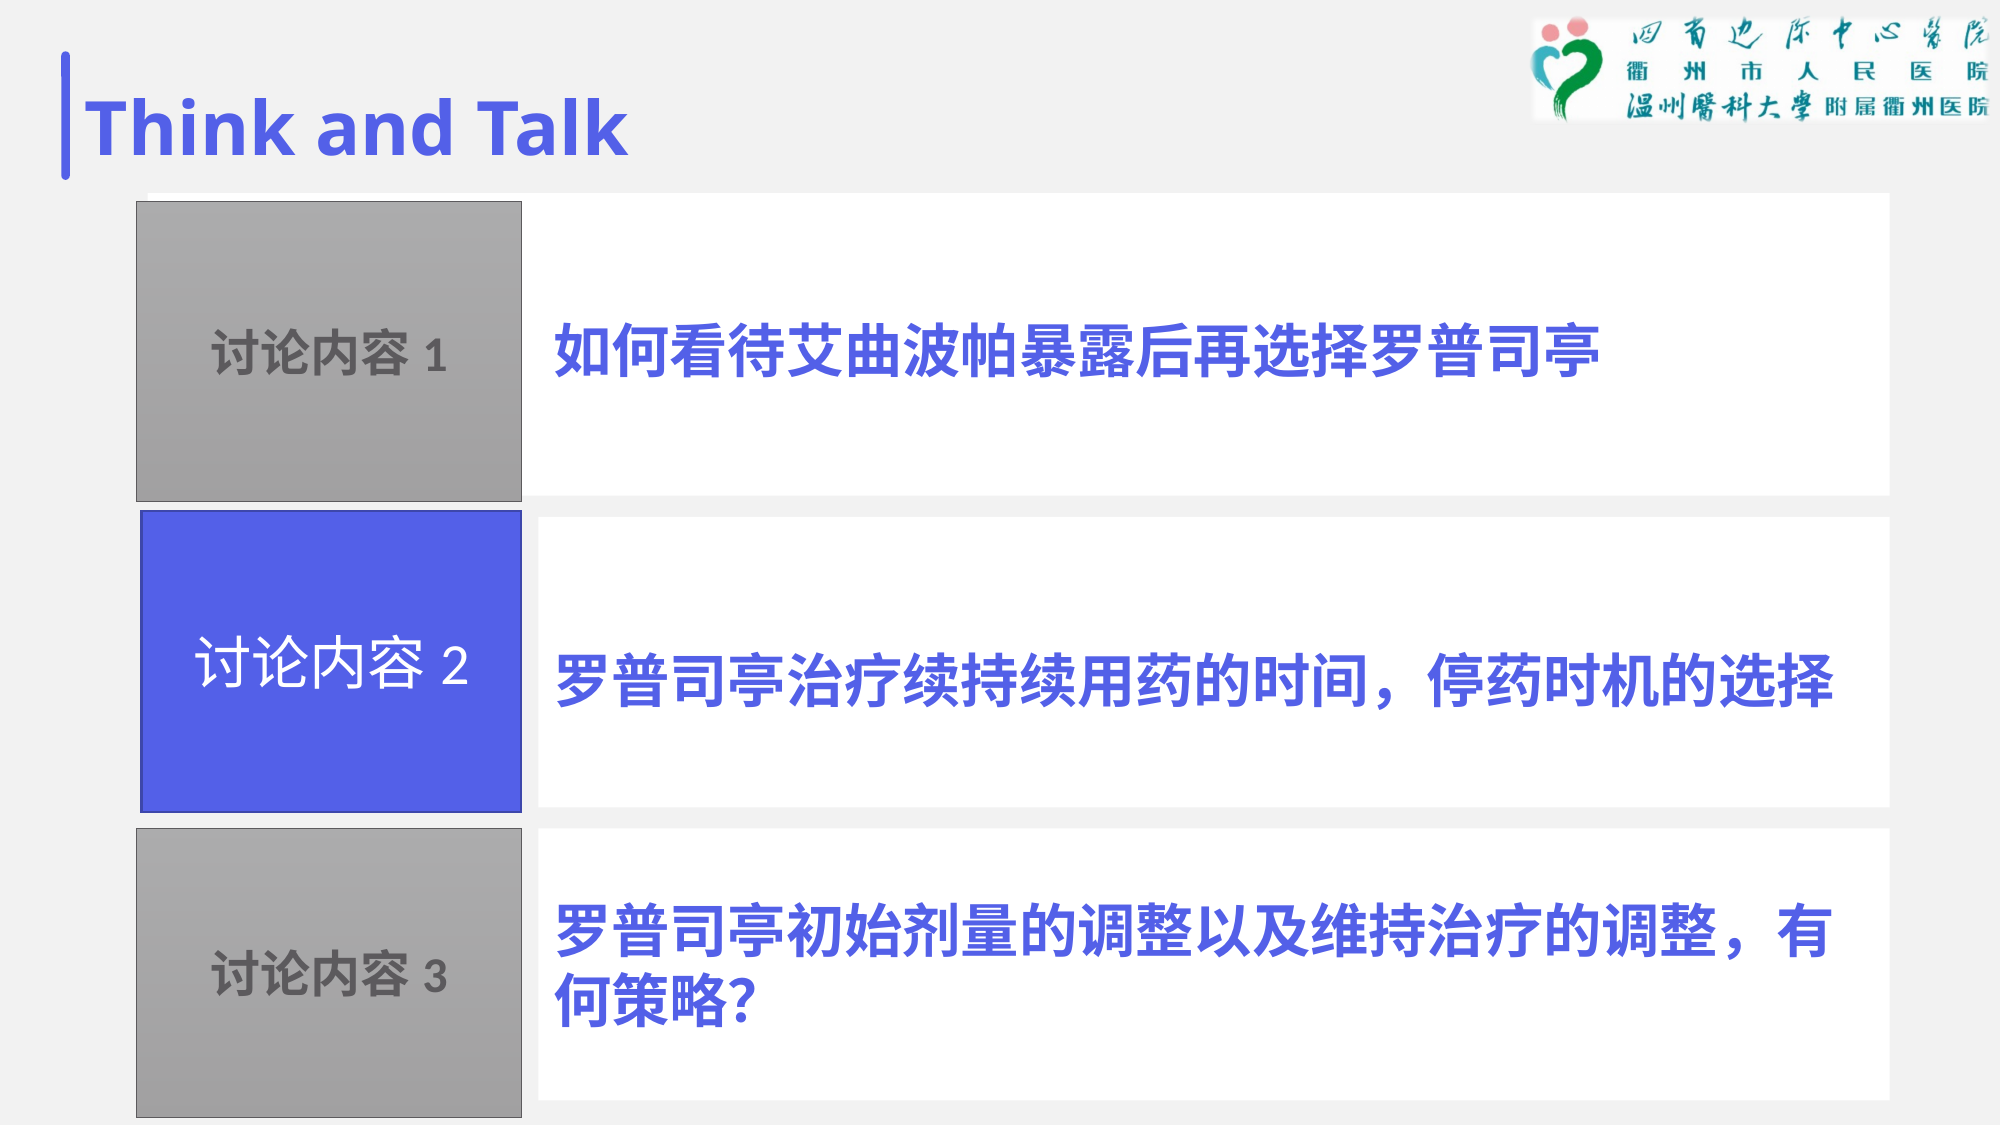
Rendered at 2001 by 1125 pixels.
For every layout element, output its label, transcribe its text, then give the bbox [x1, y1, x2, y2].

text_box Think and Talk [69, 72, 670, 178]
text_box 讨论内容1 [136, 201, 522, 502]
text_box 如何看待艾曲波帕暴露后再选择罗普司亭 [538, 271, 1897, 391]
text_box 罗普司亭治疗续持续用药的时间，停药时机的选择 [537, 516, 1891, 808]
picture [1528, 14, 1991, 125]
text_box [146, 192, 1891, 497]
text_box 罗普司亭初始剂量的调整以及维持治疗的调整，有何策略？ [537, 827, 1891, 1101]
text_box 讨论内容2 [140, 510, 522, 813]
text_box 讨论内容3 [136, 828, 522, 1118]
text_box [60, 50, 71, 181]
